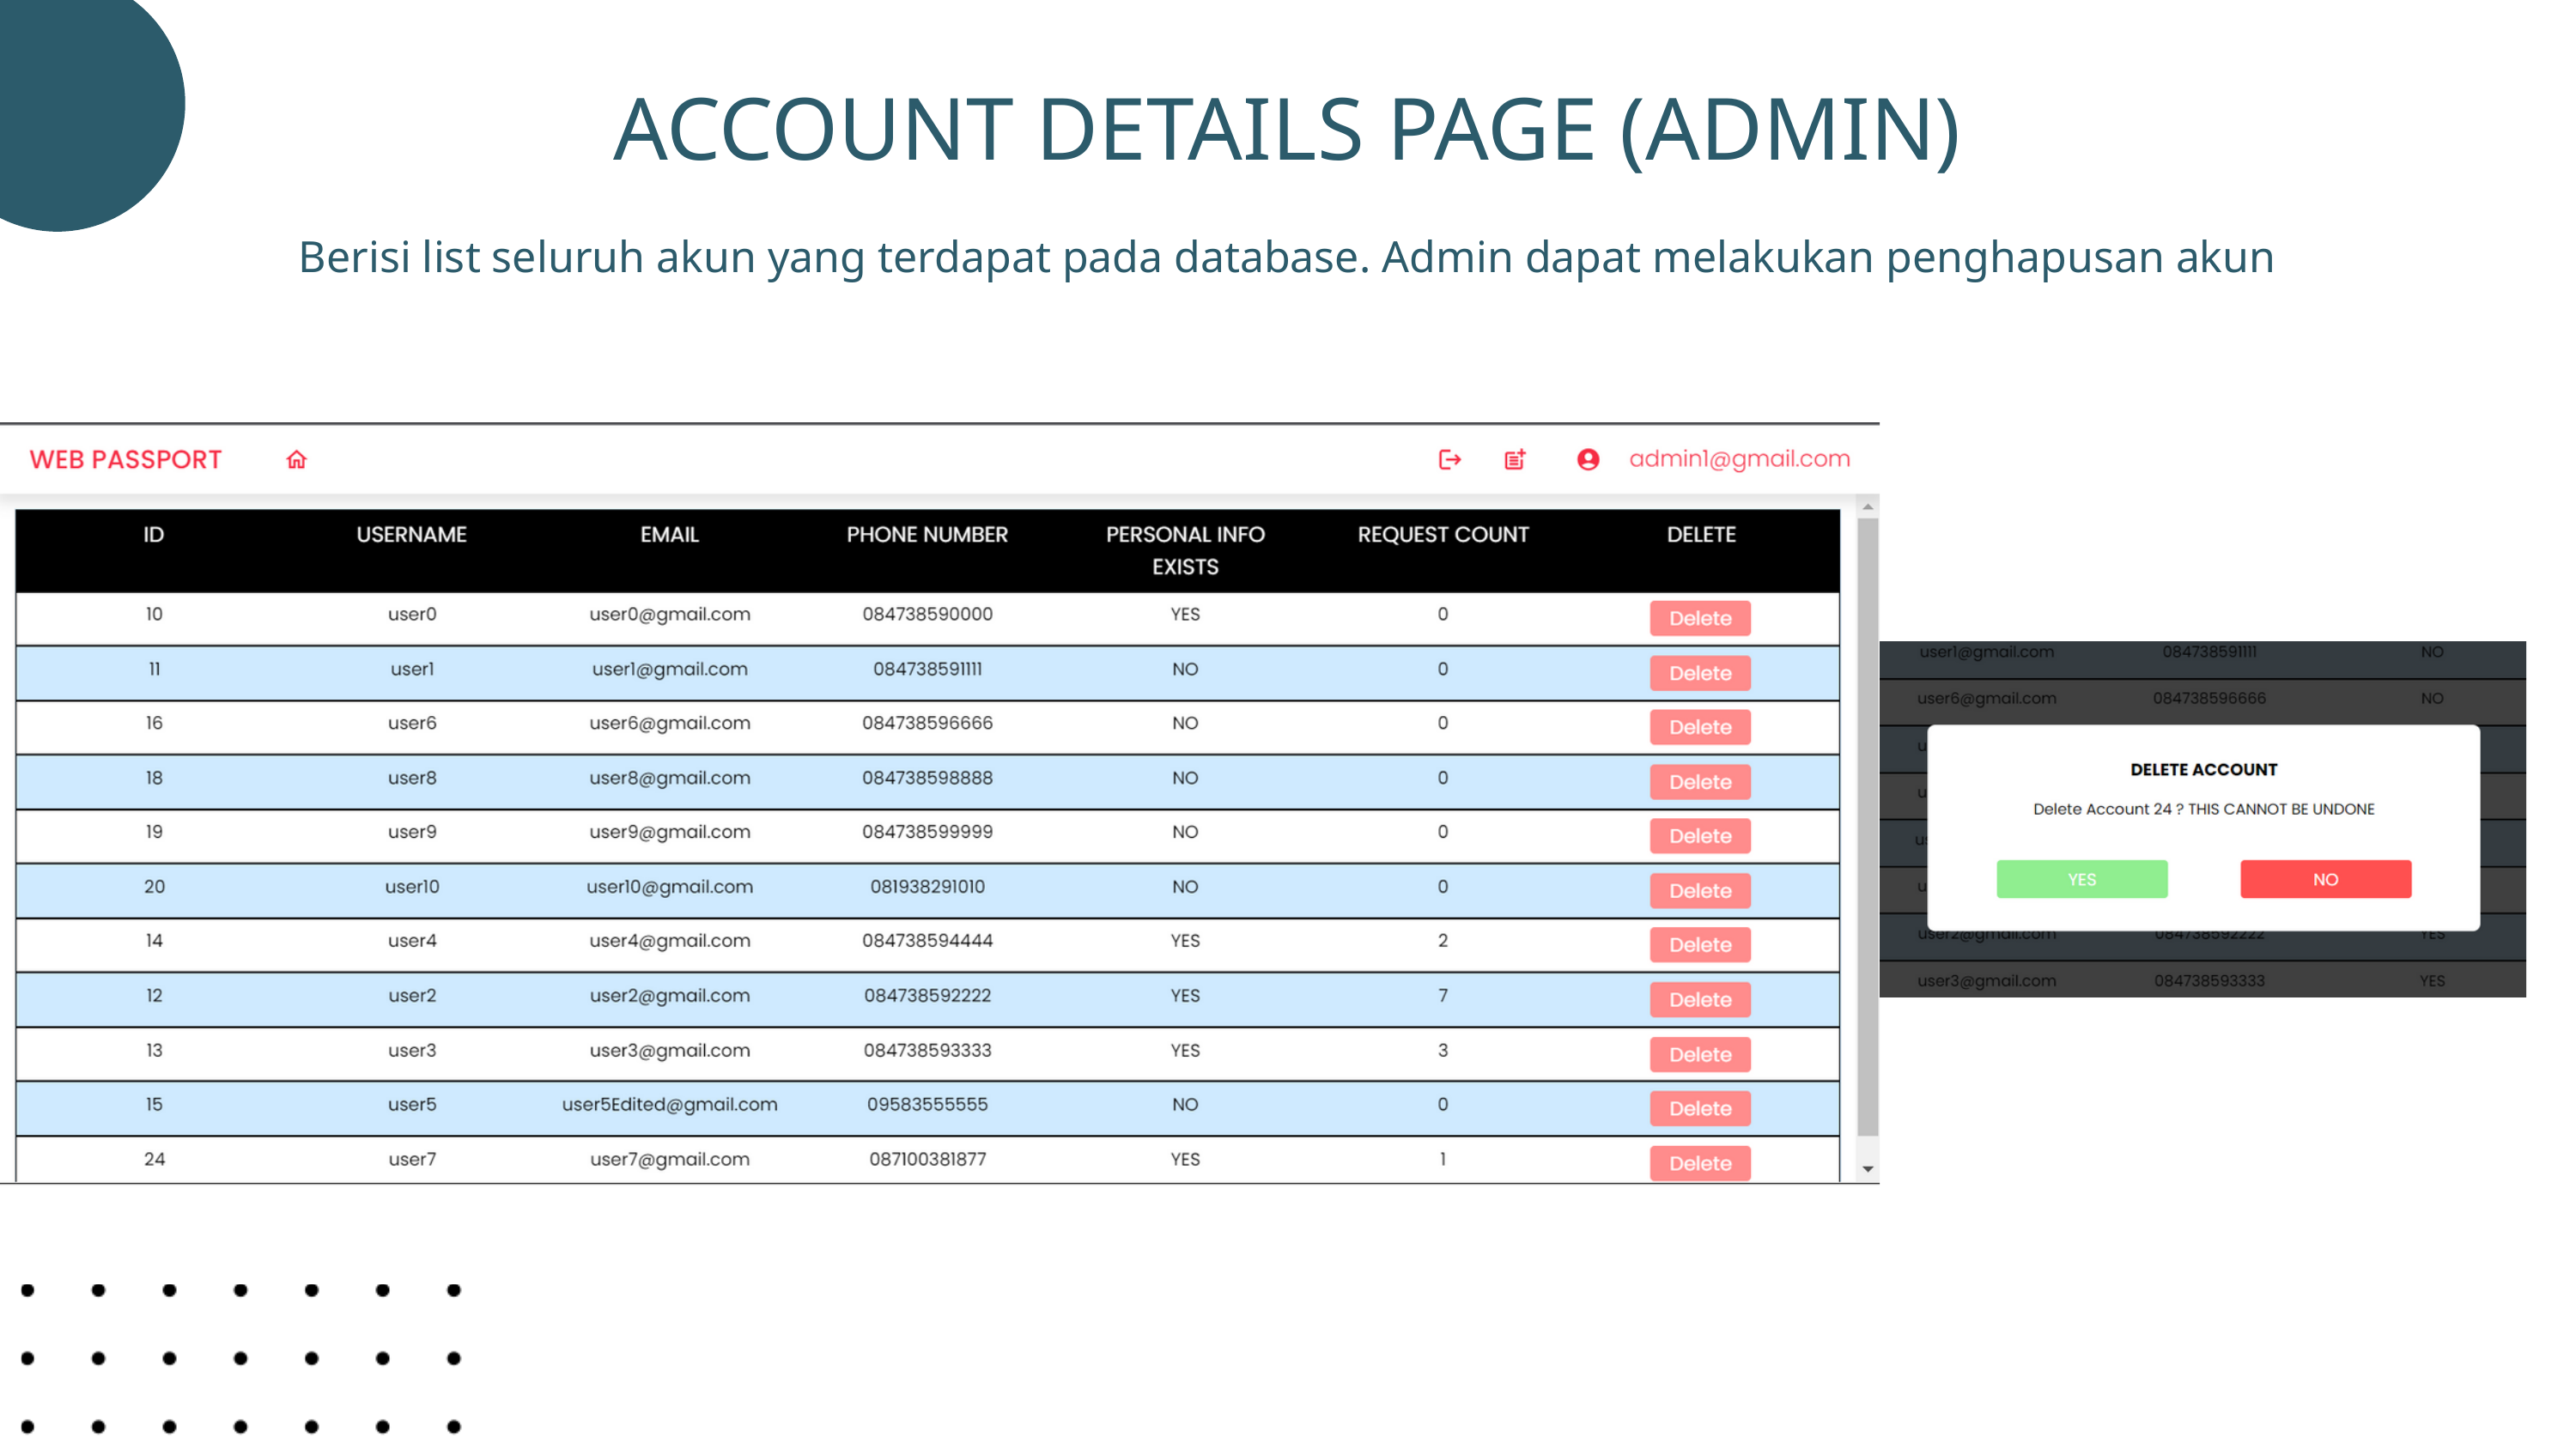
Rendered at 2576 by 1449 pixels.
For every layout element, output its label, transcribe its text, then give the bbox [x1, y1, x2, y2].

text_box [0, 422, 1880, 1284]
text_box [0, 0, 186, 233]
text_box [21, 1284, 477, 1449]
text_box ACCOUNT DETAILS PAGE (ADMIN) [441, 57, 2135, 178]
text_box Berisi list seluruh akun yang terdapat pada database. Admin dapat melakukan penghapusan akun [249, 221, 2327, 282]
text_box [1880, 641, 2527, 997]
